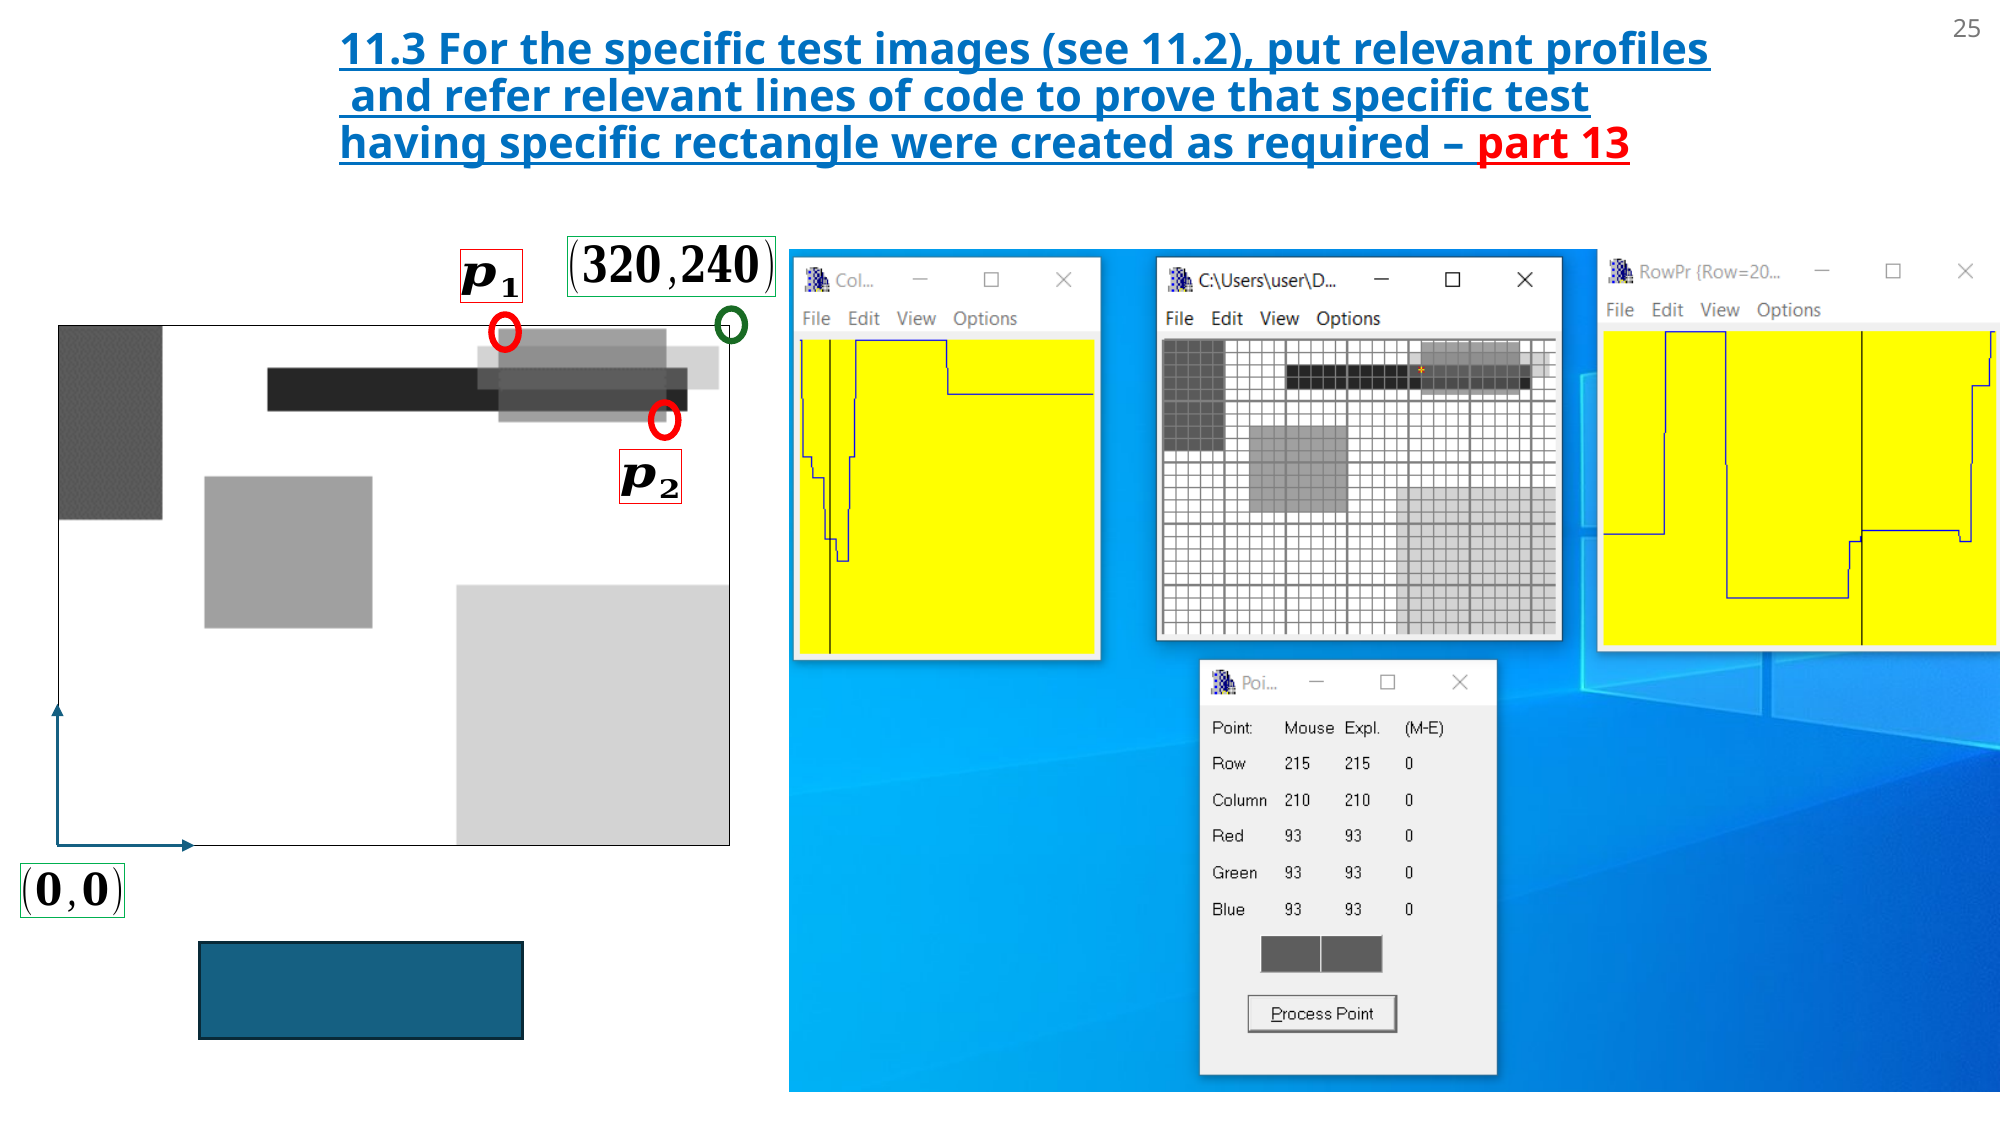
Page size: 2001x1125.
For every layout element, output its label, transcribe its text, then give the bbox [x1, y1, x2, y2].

text_box 11.3 For the specific test images (see 11.2), put relevant profiles and refer relevant lines of code to prove that specific test having specific rectangle were created as required – part 13 [324, 0, 1747, 209]
picture [793, 248, 2000, 1092]
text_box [19, 235, 777, 1040]
slide_number 25 [1938, 0, 2000, 60]
